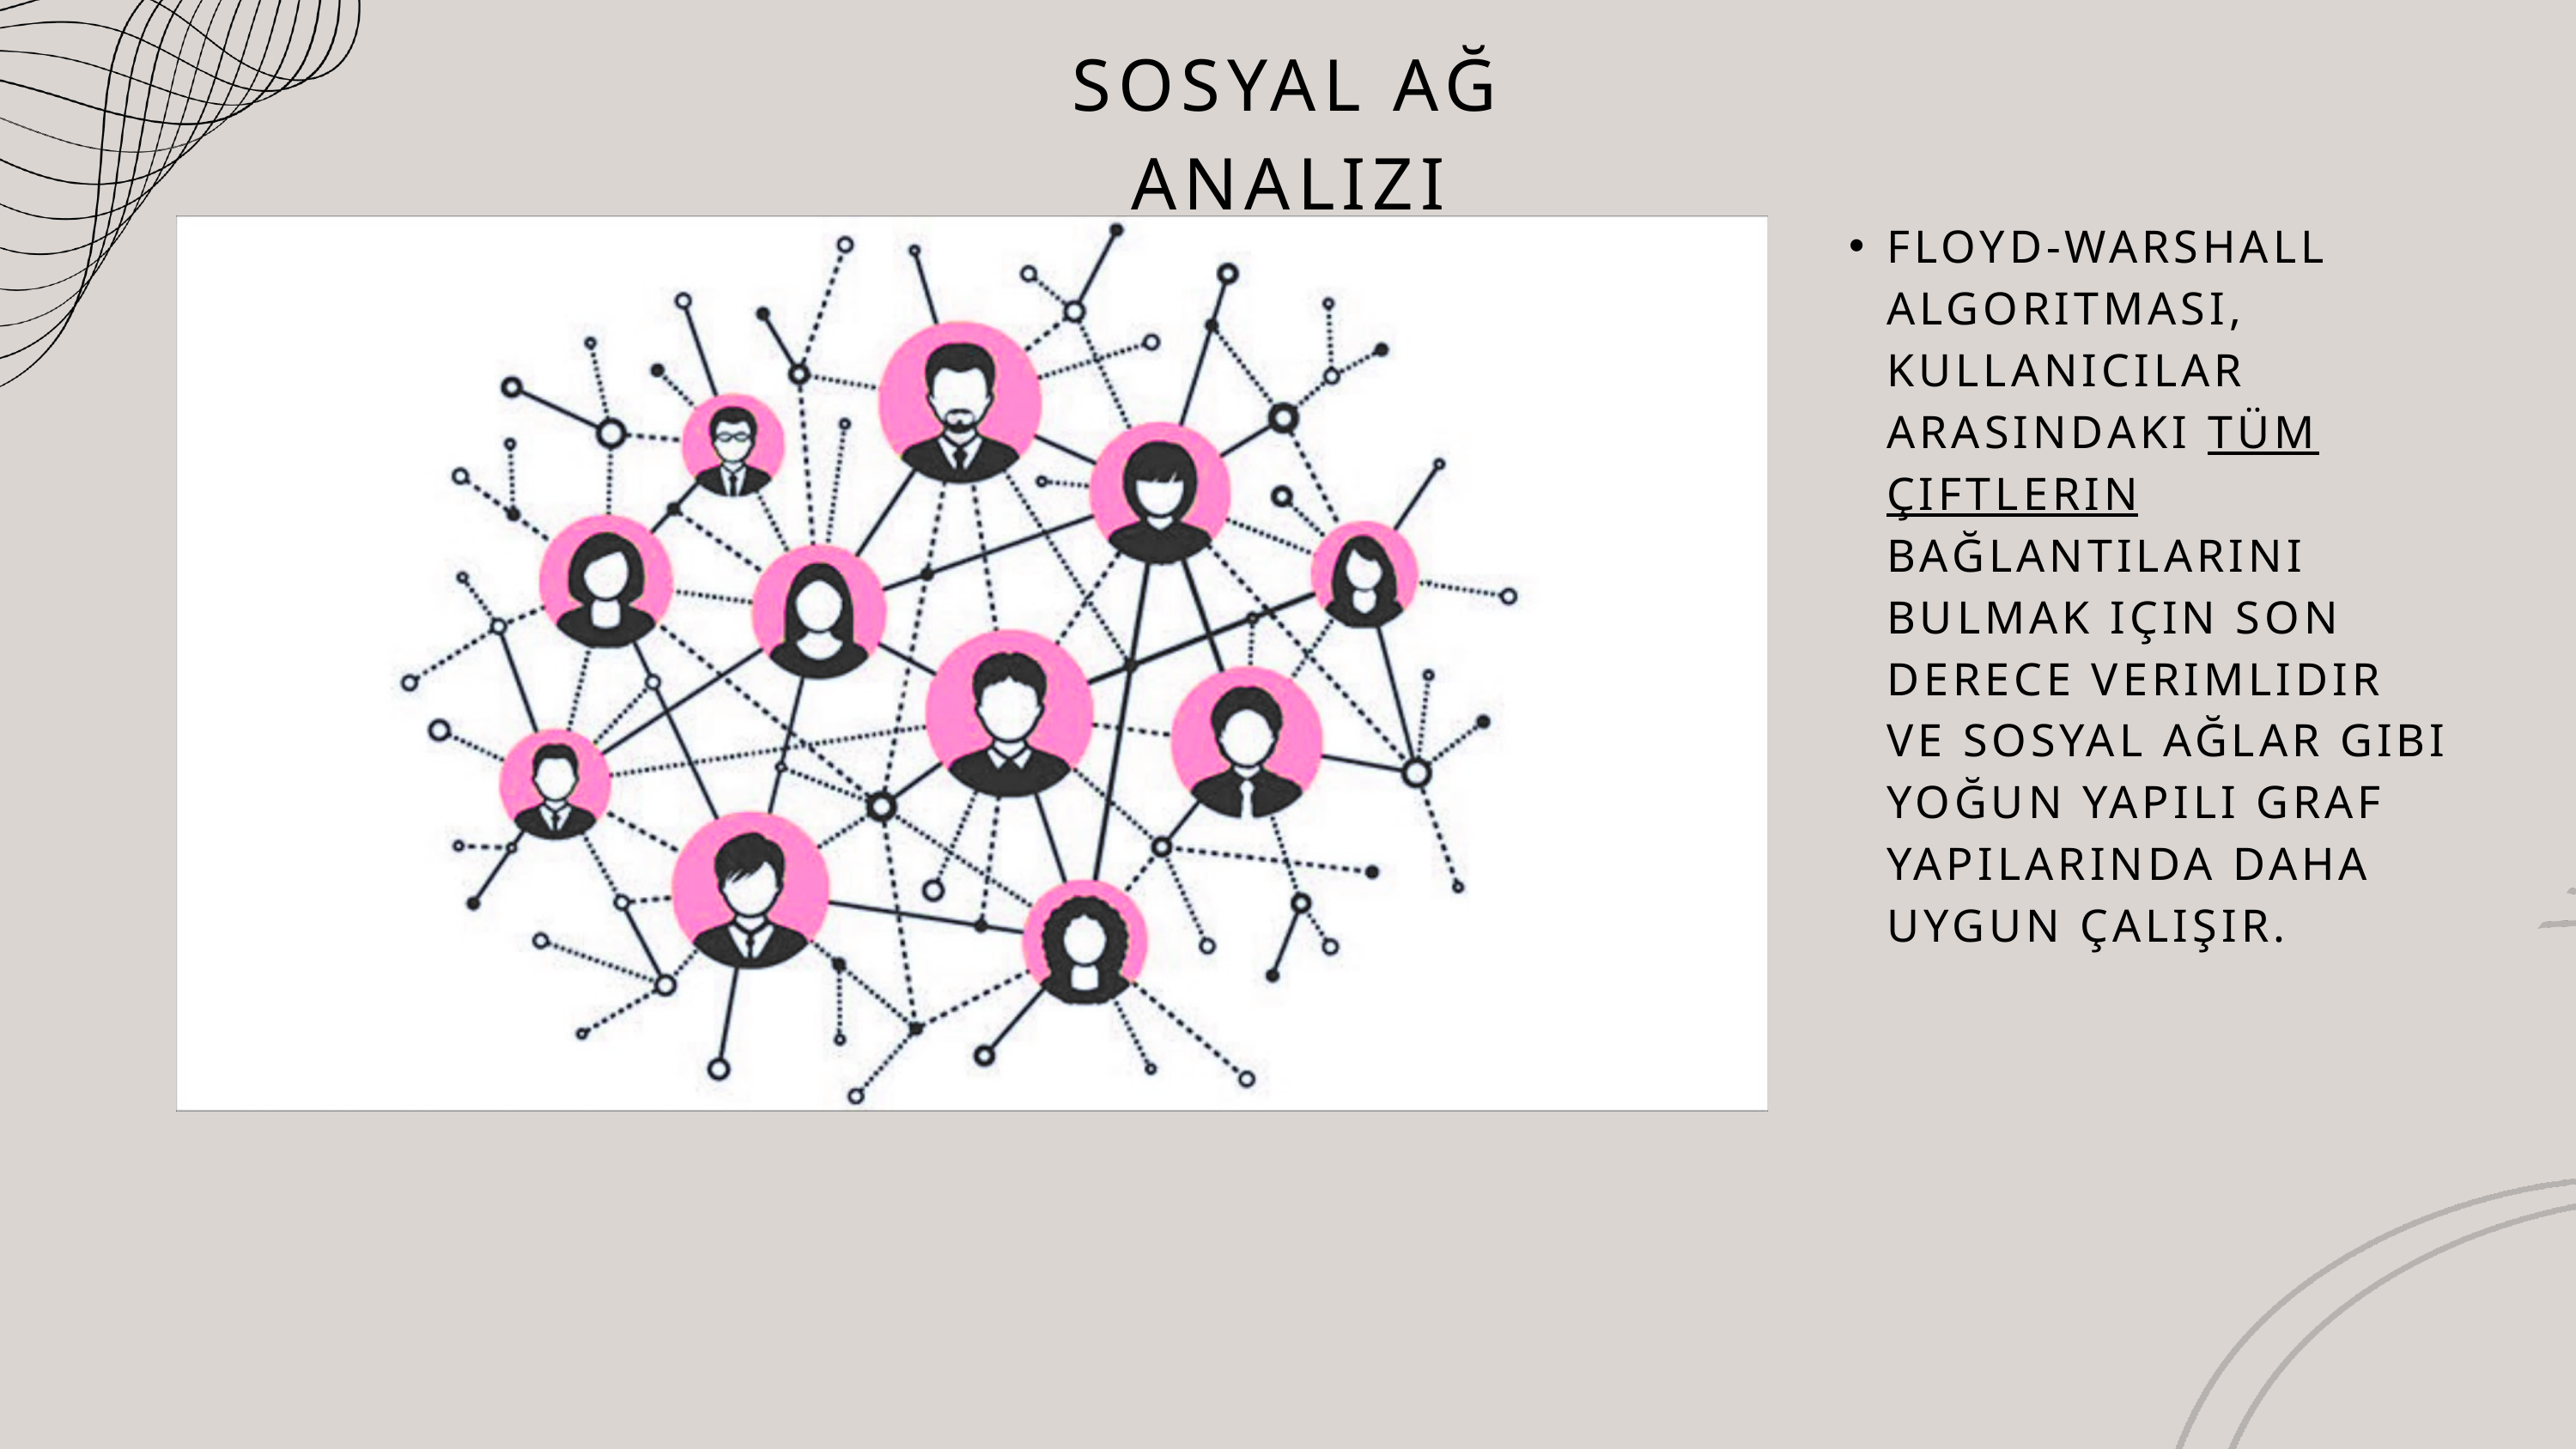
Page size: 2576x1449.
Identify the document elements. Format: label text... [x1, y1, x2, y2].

text_box [176, 215, 1769, 1112]
text_box FLOYD-WARSHALL ALGORITMASI, KULLANICILAR ARASINDAKI TÜM ÇIFTLERIN BAĞLANTILARINI BULMAK IÇIN SON DERECE VERIMLIDIR VE SOSYAL AĞLAR GIBI YOĞUN YAPILI GRAF YAPILARINDA DAHA UYGUN ÇALIŞIR. [1810, 210, 2458, 951]
text_box [2121, 881, 2576, 1449]
text_box SOSYAL AĞ ANALIZI [972, 27, 1604, 225]
text_box [0, 0, 623, 398]
